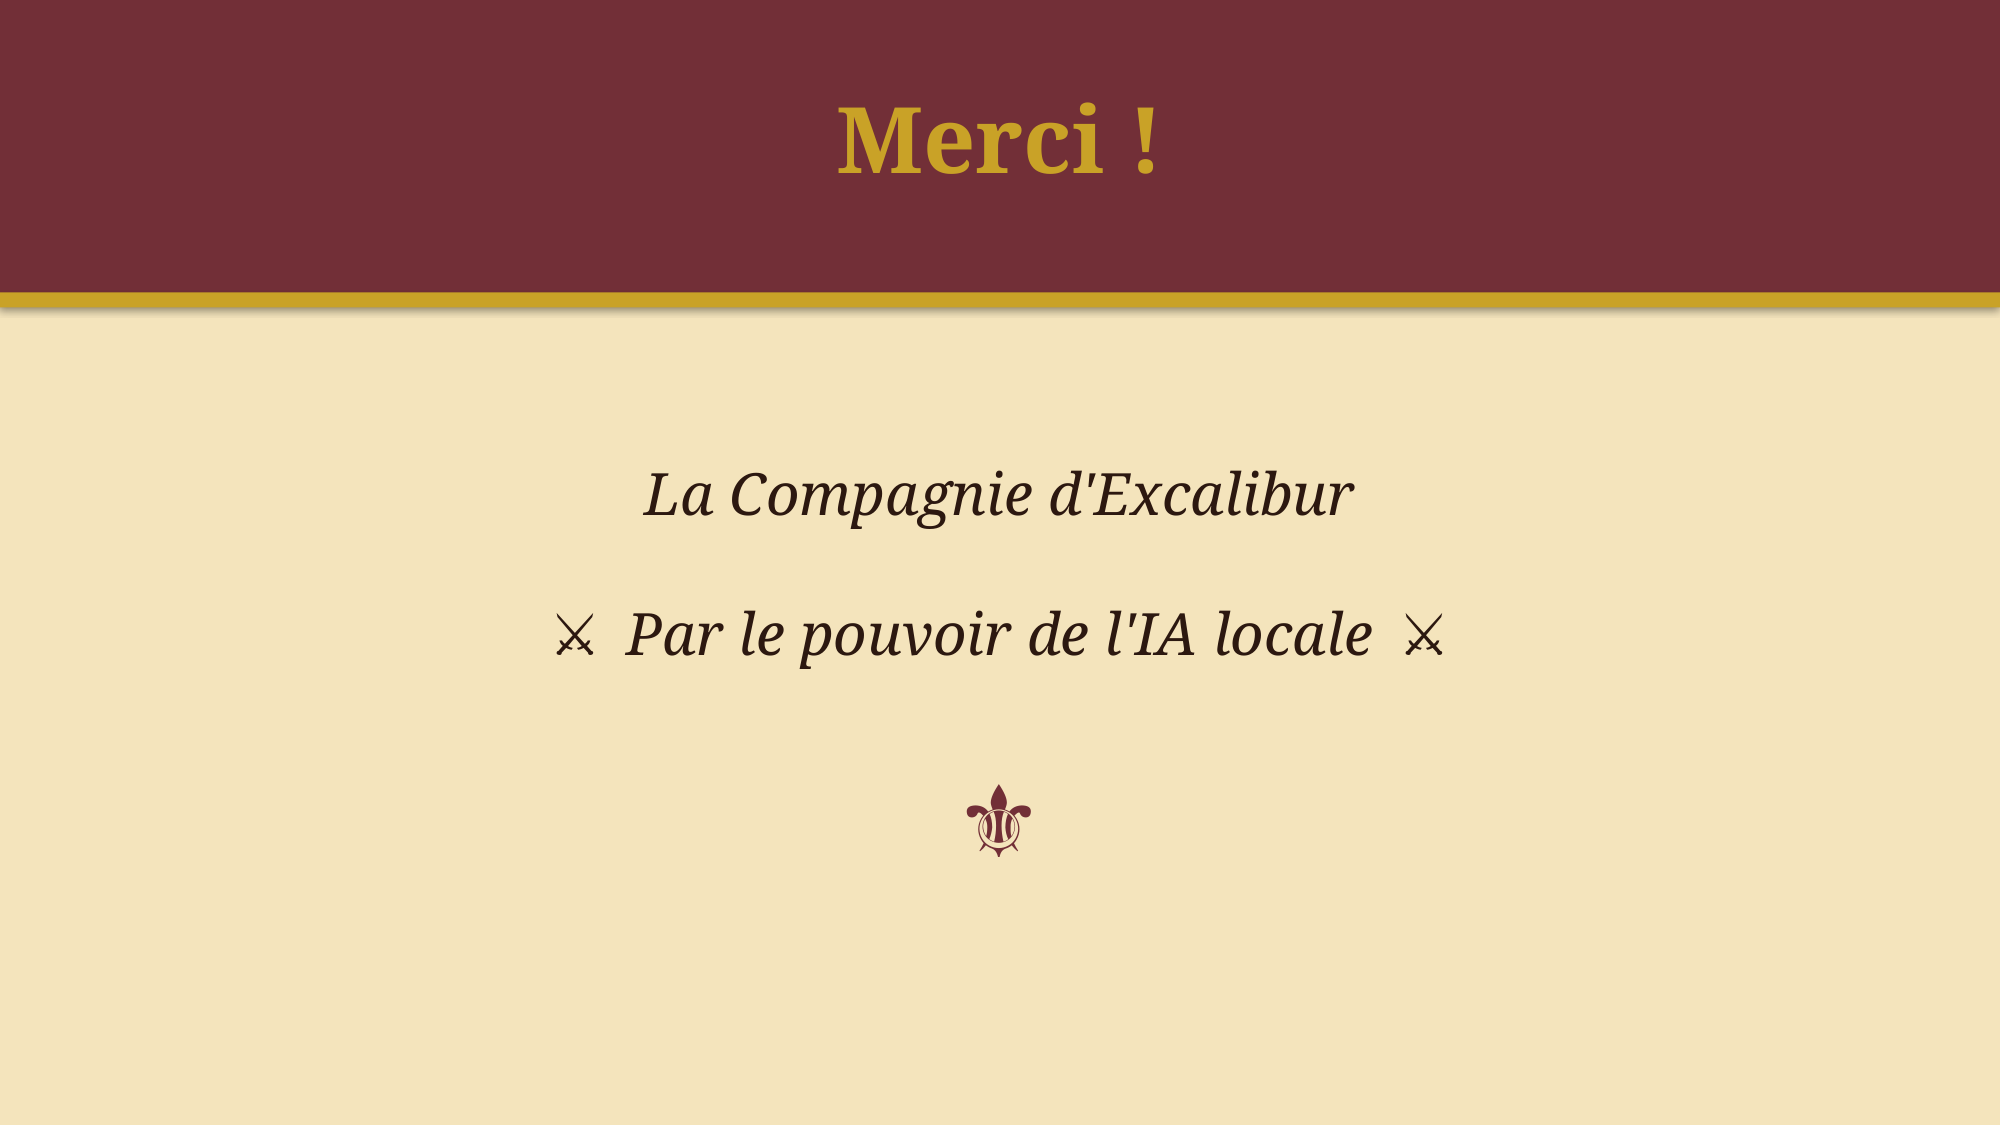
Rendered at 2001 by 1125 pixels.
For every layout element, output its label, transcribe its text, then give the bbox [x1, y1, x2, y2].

text_box [0, 292, 2000, 308]
text_box La Compagnie d'Excalibur ⚔ Par le pouvoir de l'IA locale ⚔ [149, 450, 1850, 675]
text_box Merci ! [74, 74, 1925, 200]
text_box [0, 0, 2000, 290]
text_box ⚜ [940, 750, 1060, 885]
